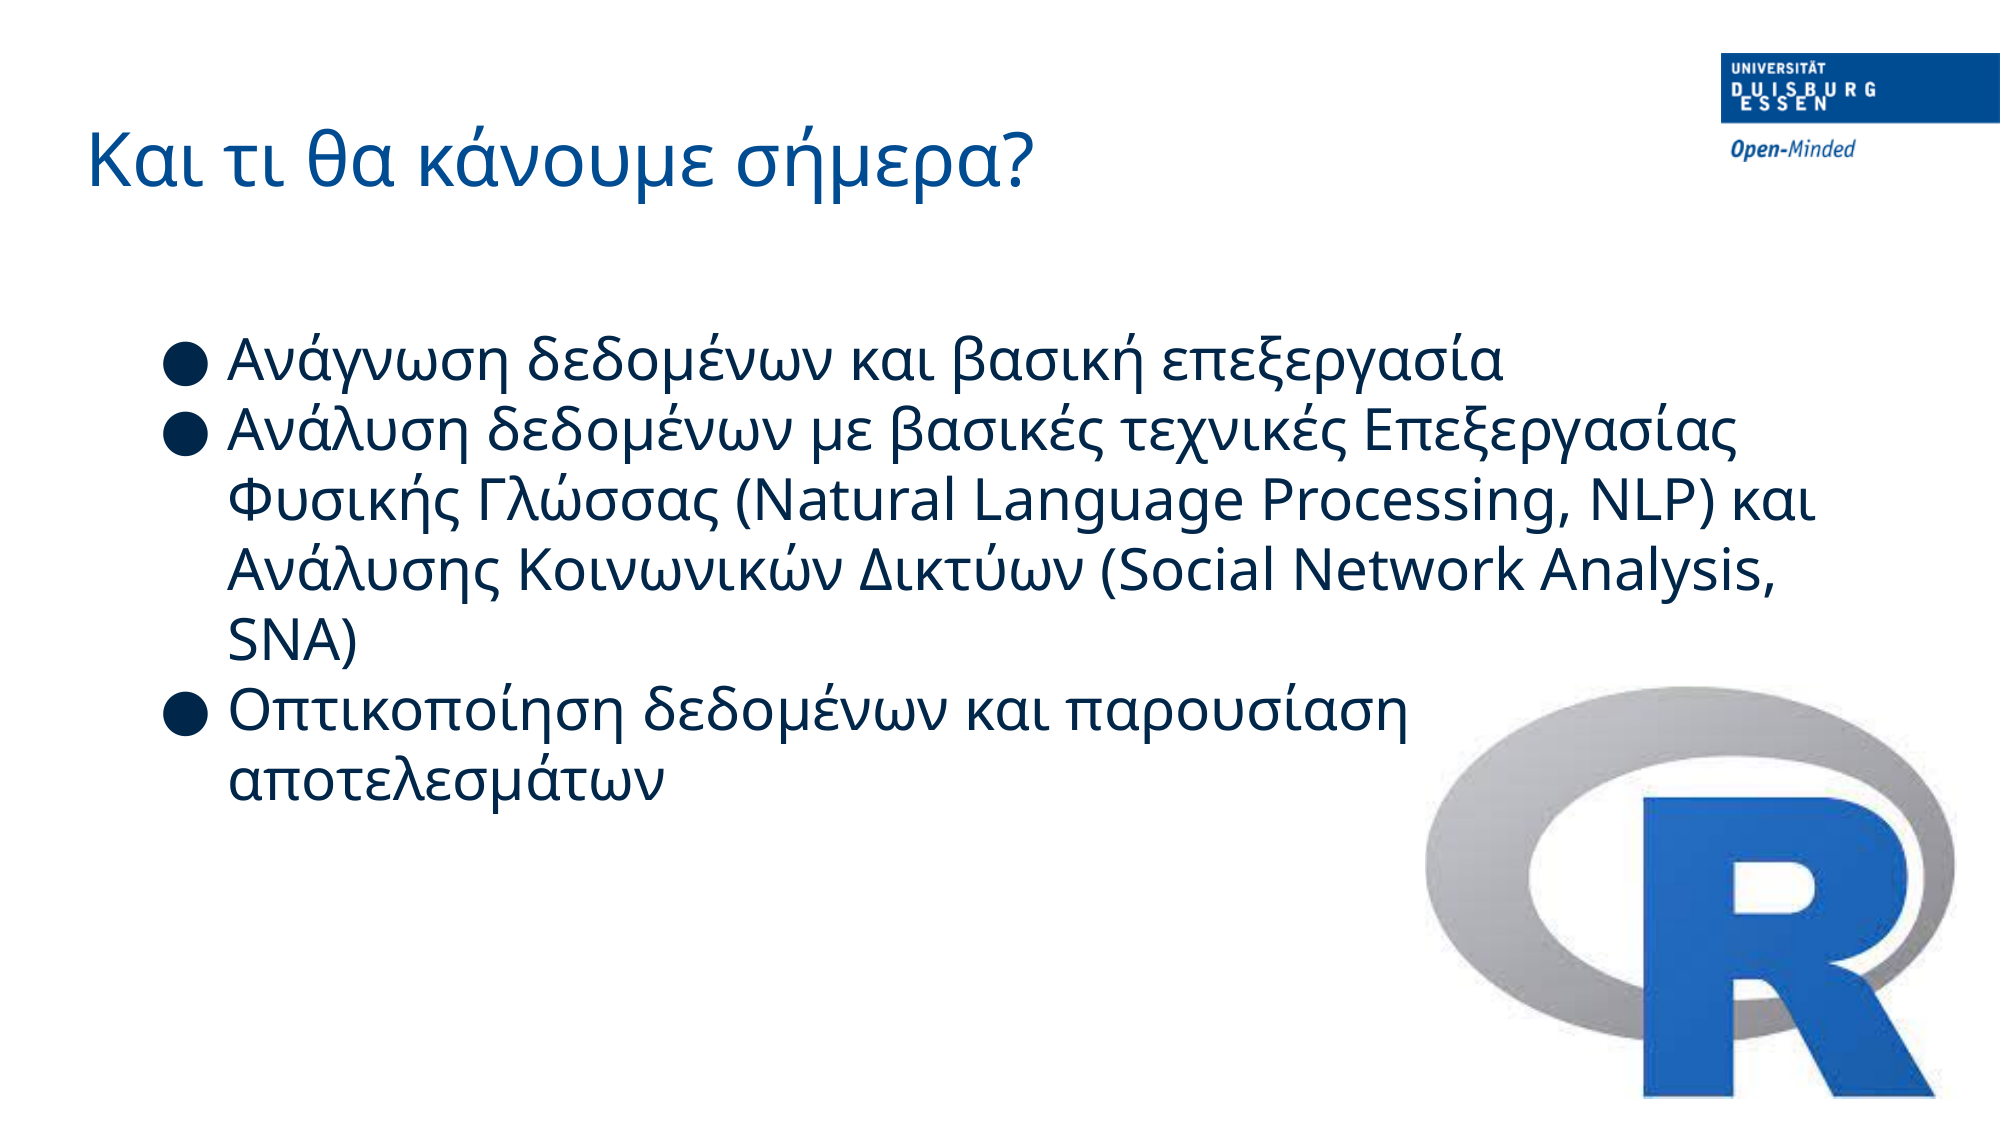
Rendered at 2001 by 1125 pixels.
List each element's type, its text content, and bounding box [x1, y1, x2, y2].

picture [1424, 685, 1957, 1099]
list Και τι θα κάνουμε σήμερα? [85, 121, 1691, 162]
picture [1721, 53, 2000, 162]
text_box Ανάγνωση δεδομένων και βασική επεξεργασία Ανάλυση δεδομένων με βασικές τεχνικές Επεξεργασίας Φυσικής Γλώσσας (Natural Language Processing, NLP) και Ανάλυσης Κοινωνικών Δικτύων (Social Network Analysis, SNA) Οπτικοποίηση δεδομένων και παρουσίαση αποτελεσμάτων [137, 314, 1863, 960]
